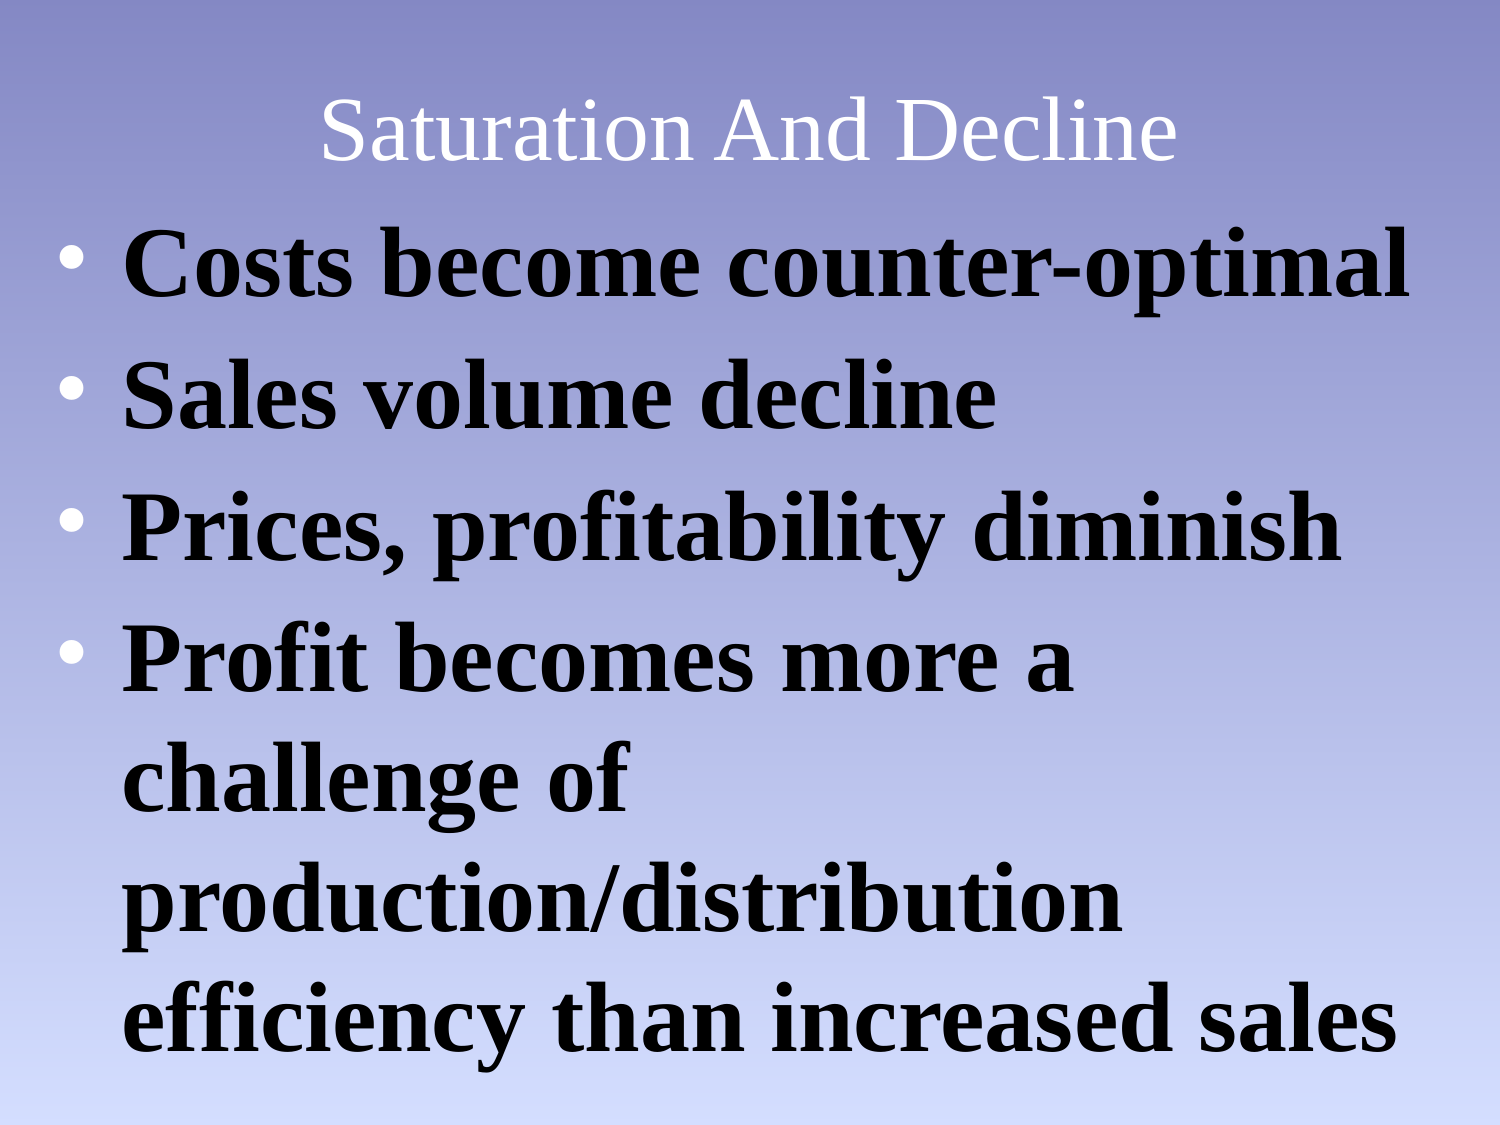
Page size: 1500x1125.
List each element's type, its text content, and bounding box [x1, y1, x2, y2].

list Costs become counter-optimal Sales volume decline Prices, profitability diminish Profit becomes more a challenge of production/distribution efficiency than increased sales [46, 196, 1500, 1125]
title Saturation And Decline [156, 68, 1344, 184]
